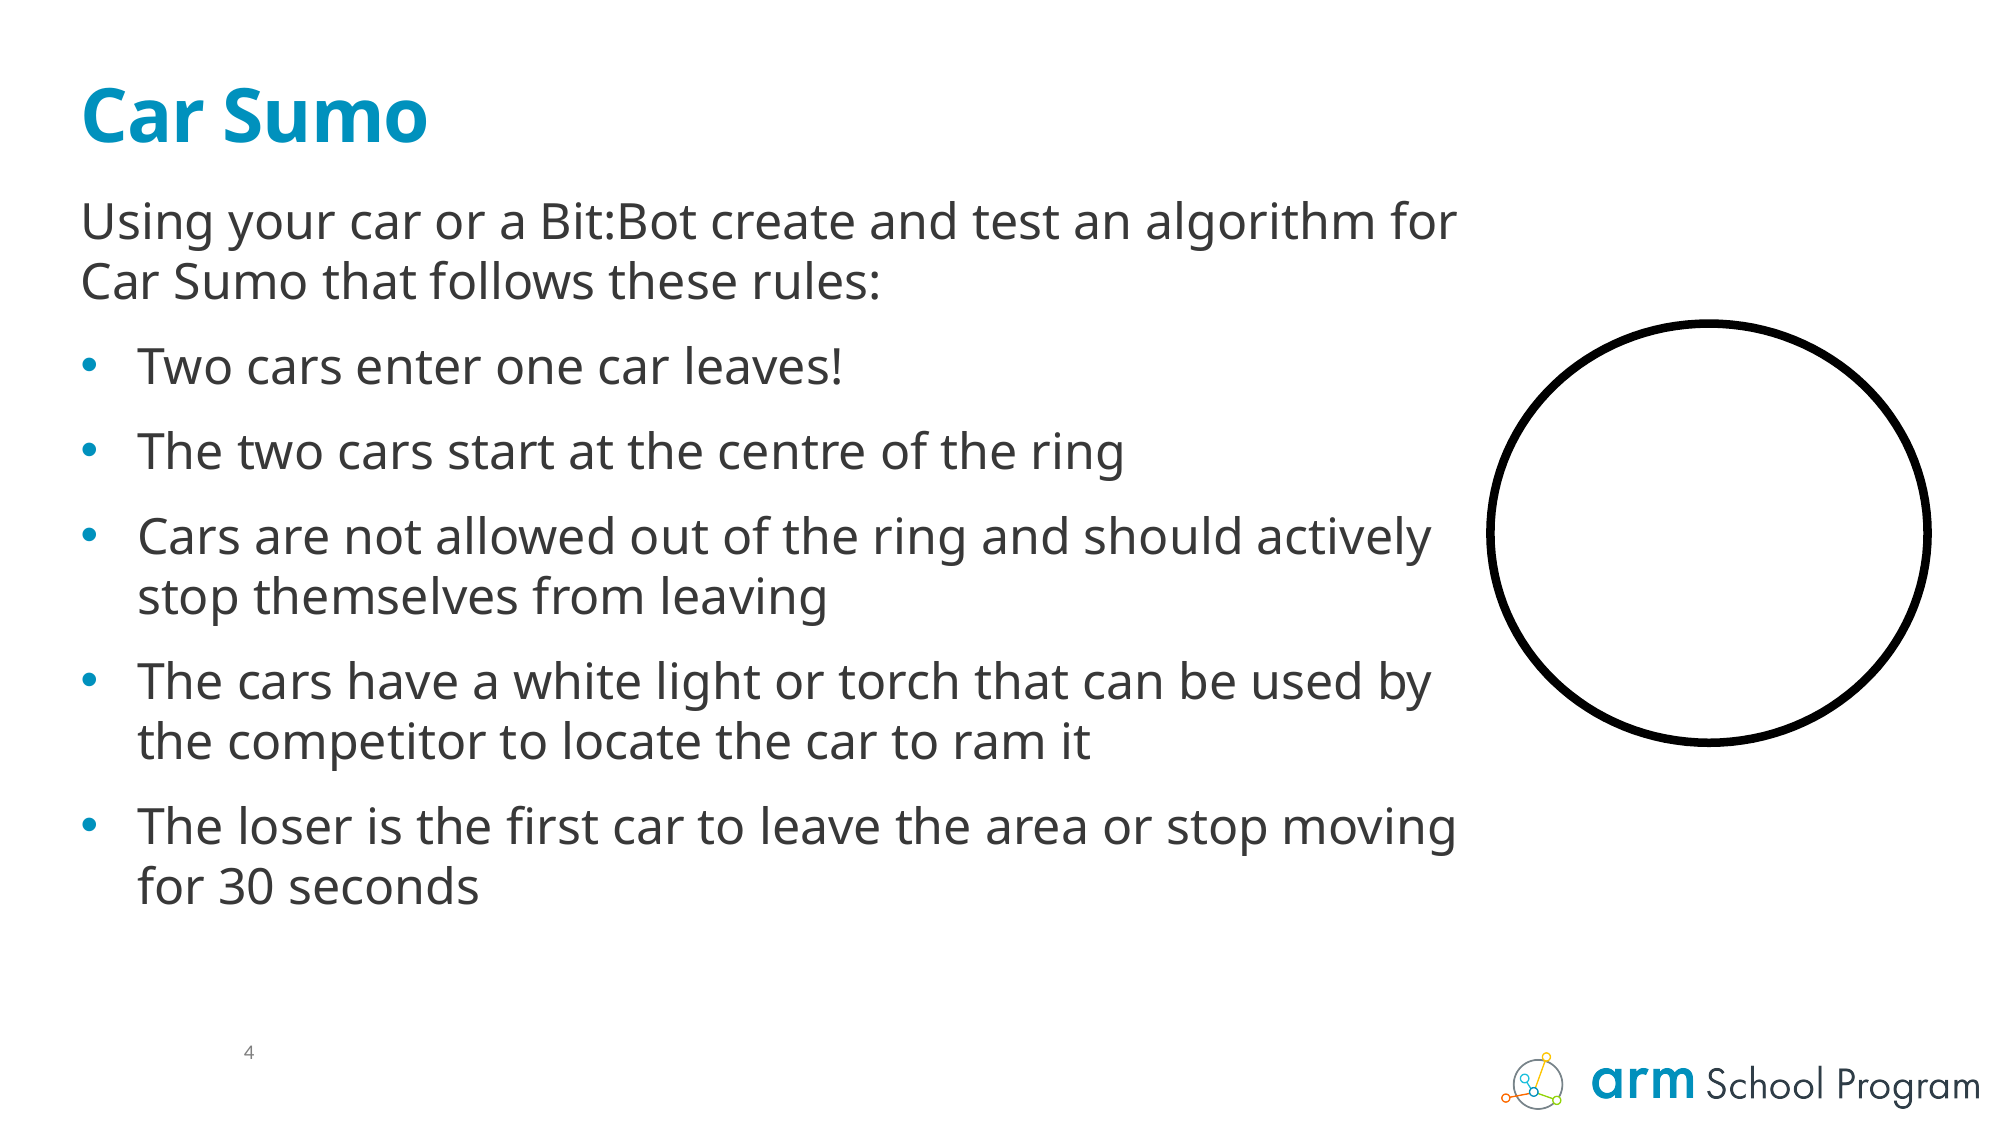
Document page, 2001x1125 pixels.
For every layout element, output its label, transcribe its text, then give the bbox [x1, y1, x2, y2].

picture [1501, 1052, 1979, 1110]
text_box Using your car or a Bit:Bot create and test an algorithm for Car Sumo that follows these rules: Two cars enter one car leaves! The two cars start at the centre of the ring Cars are not allowed out of the ring and should actively stop themselves from leaving The cars have a white light or torch that can be used by the competitor to locate the car to ram it The loser is the first car to leave the area or stop moving for 30 seconds [80, 189, 1461, 877]
title Car Sumo [80, 48, 1915, 158]
picture [1486, 319, 1933, 748]
